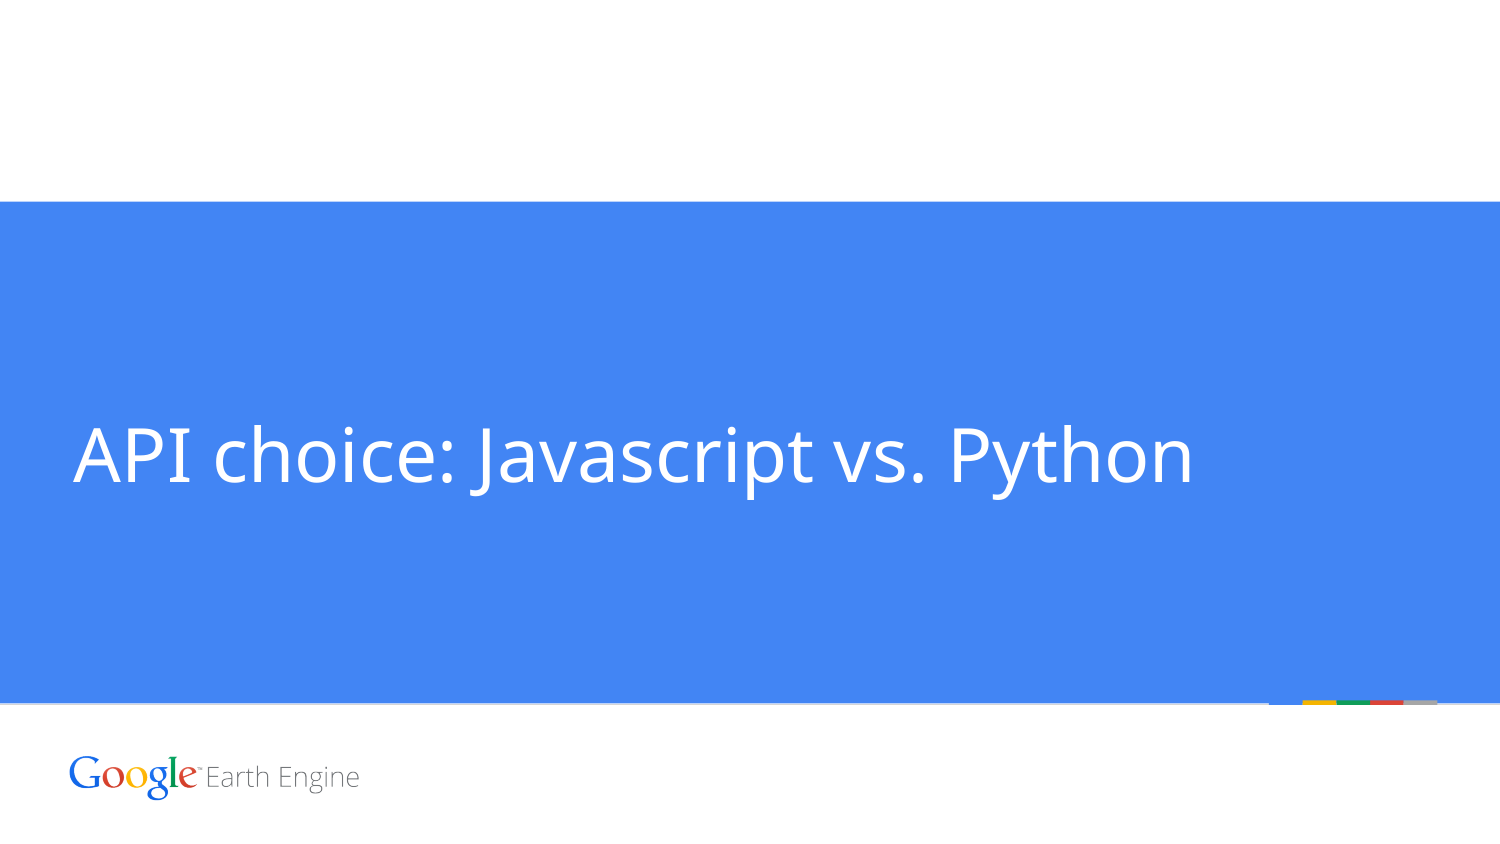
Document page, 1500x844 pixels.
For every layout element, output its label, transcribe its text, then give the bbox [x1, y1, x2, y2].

title API choice: Javascript vs. Python [58, 399, 1463, 506]
picture [20, 724, 433, 832]
